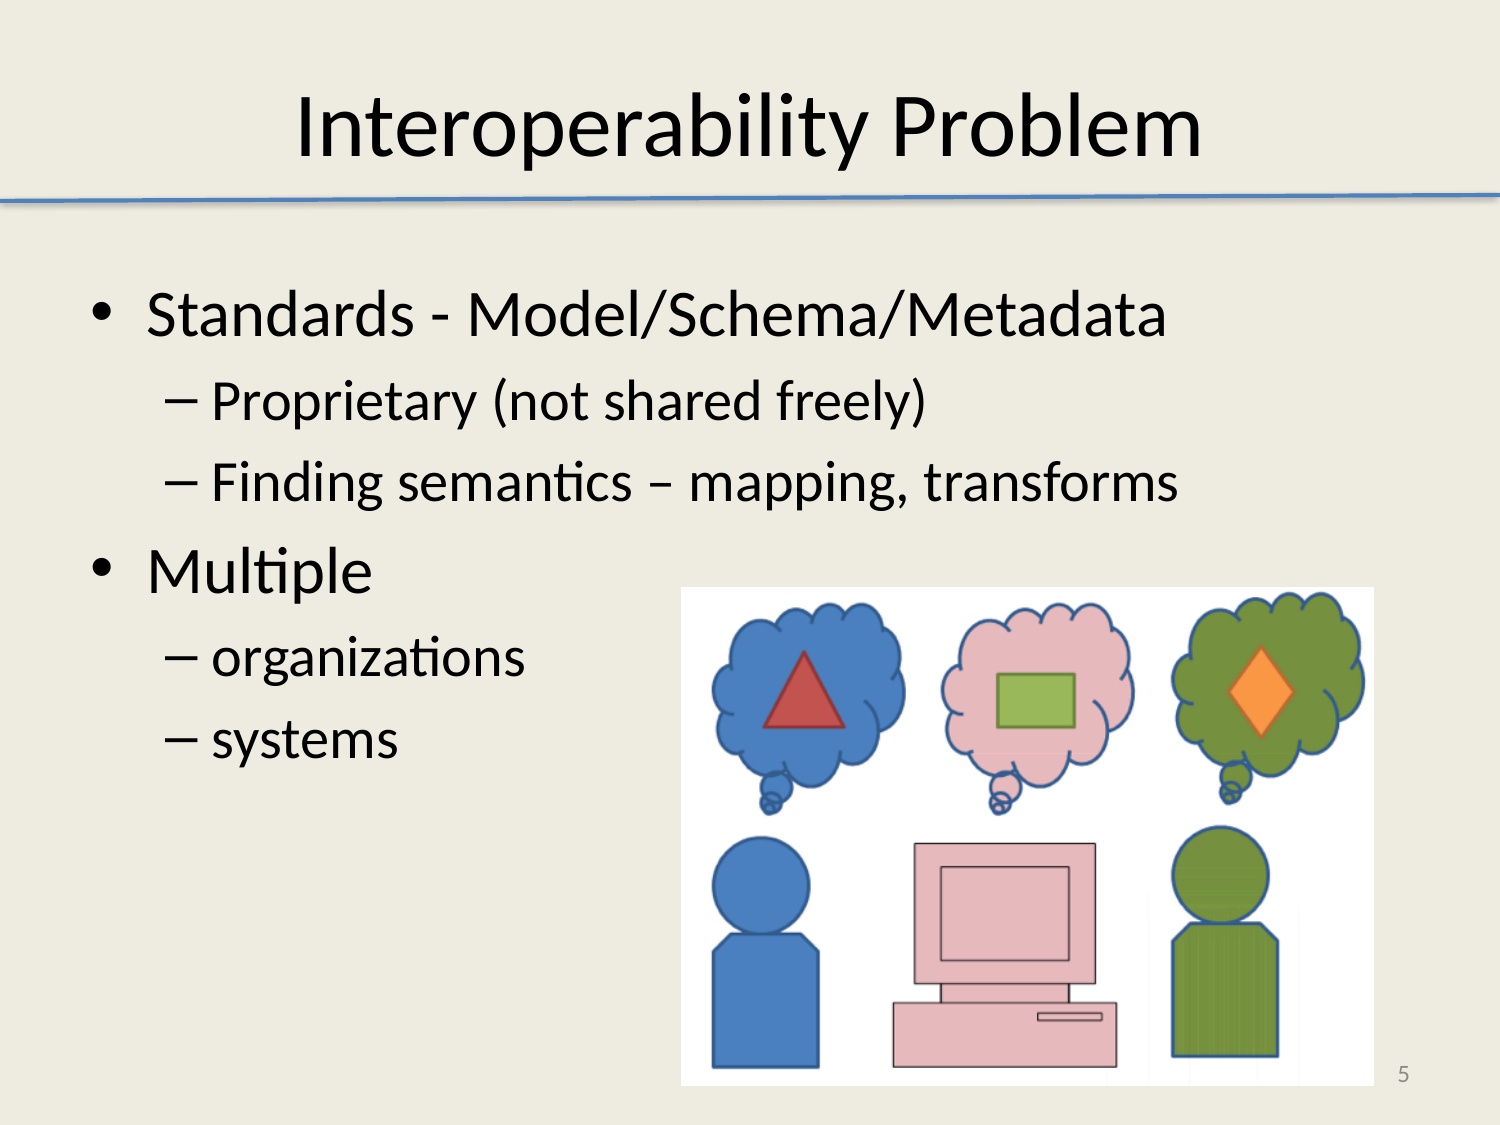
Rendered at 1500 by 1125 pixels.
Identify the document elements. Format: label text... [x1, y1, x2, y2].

slide_number 5 [1074, 1042, 1425, 1103]
picture [681, 587, 1374, 1087]
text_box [0, 194, 1500, 202]
list Standards - Model/Schema/Metadata Proprietary (not shared freely) Finding semantics – mapping, transforms Multiple organizations systems [75, 262, 1425, 1005]
title Interoperability Problem [75, 45, 1425, 193]
